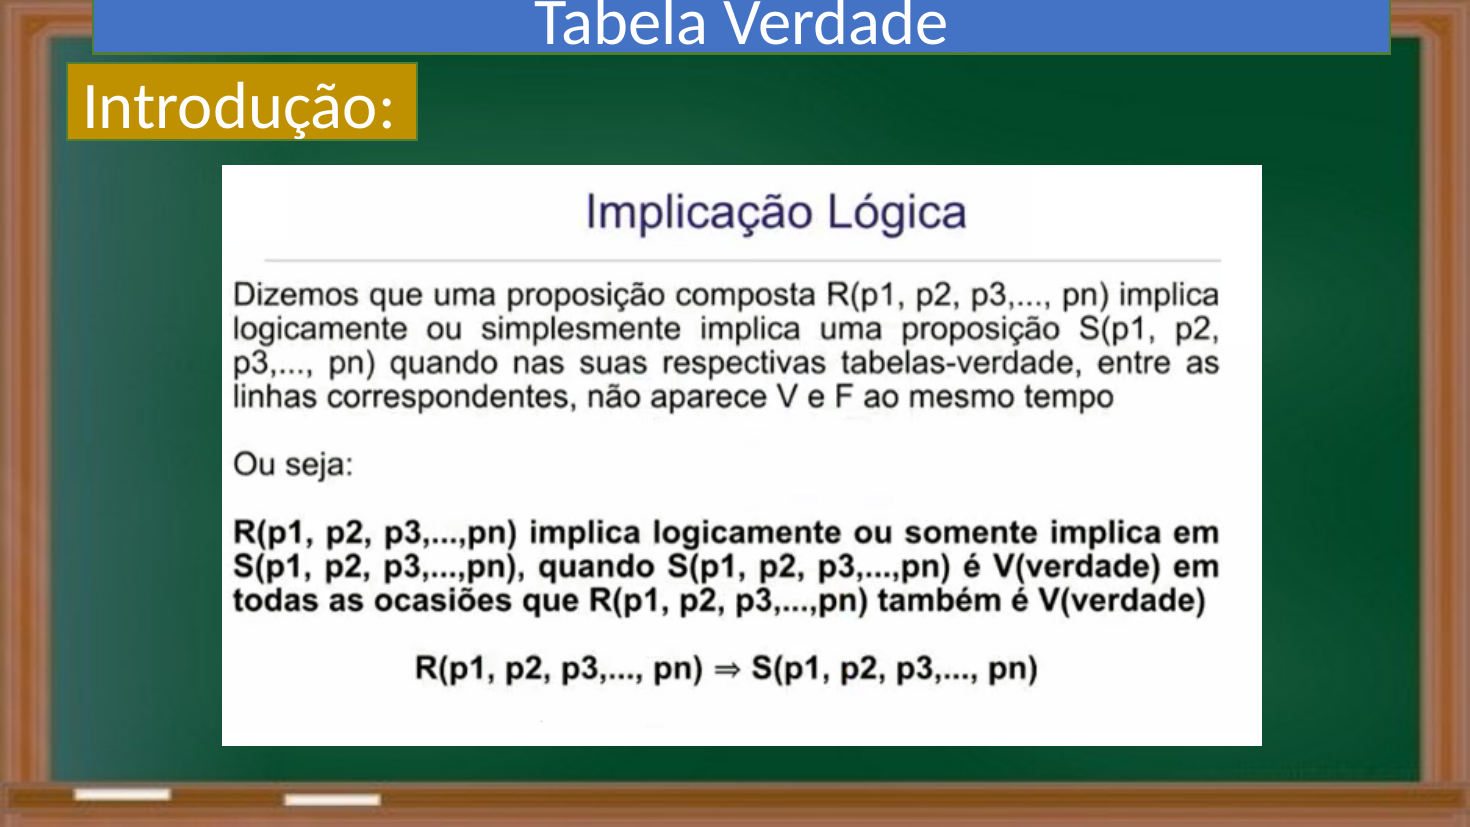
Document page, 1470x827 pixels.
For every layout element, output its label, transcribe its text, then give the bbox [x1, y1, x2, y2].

picture [0, 0, 1470, 827]
text_box Tabela Verdade [93, 0, 1391, 54]
text_box Introdução: [67, 63, 418, 140]
